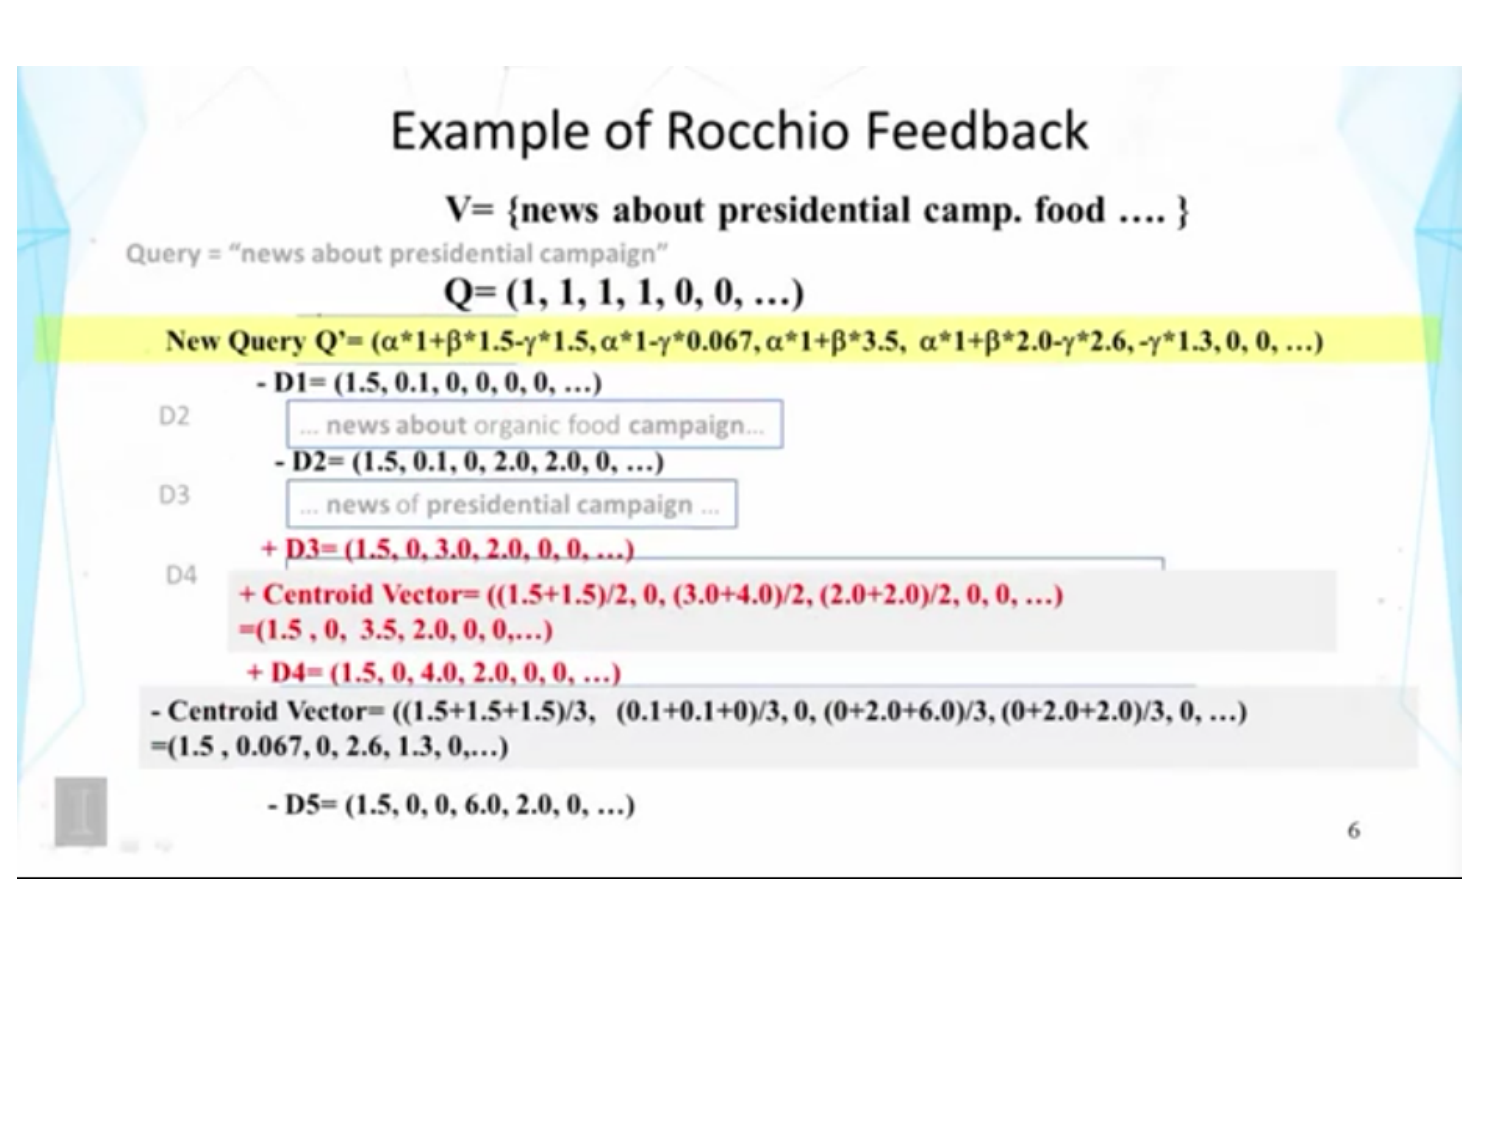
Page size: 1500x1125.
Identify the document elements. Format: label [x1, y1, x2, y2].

picture [17, 66, 1462, 880]
